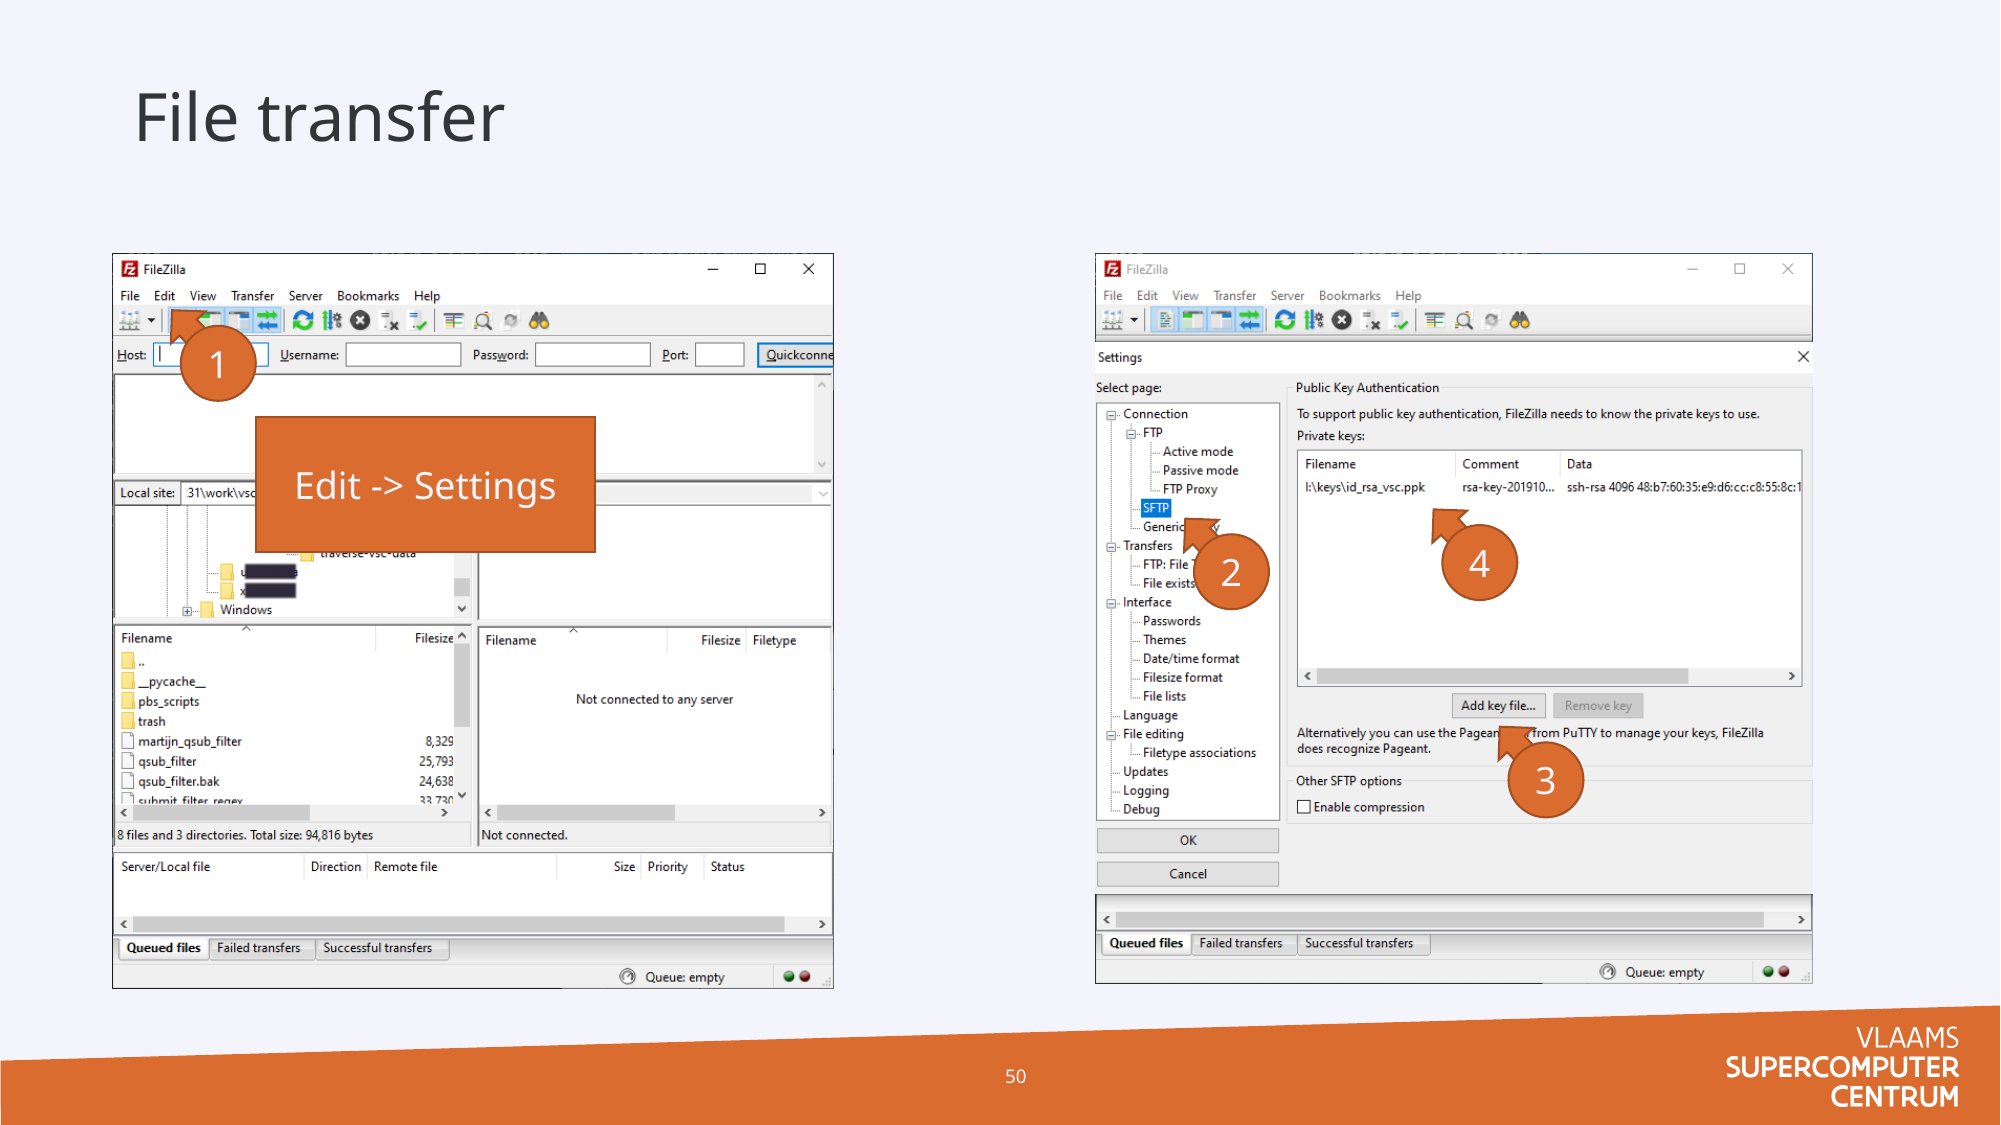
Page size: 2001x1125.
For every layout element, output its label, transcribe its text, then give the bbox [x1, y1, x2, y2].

picture [1725, 1021, 1960, 1117]
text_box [1179, 511, 1270, 610]
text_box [112, 253, 834, 989]
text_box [1493, 719, 1584, 818]
text_box 50 [958, 1047, 1042, 1108]
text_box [1427, 502, 1518, 601]
text_box File transfer [118, 54, 1941, 185]
picture [1095, 253, 1813, 984]
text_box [165, 303, 256, 401]
